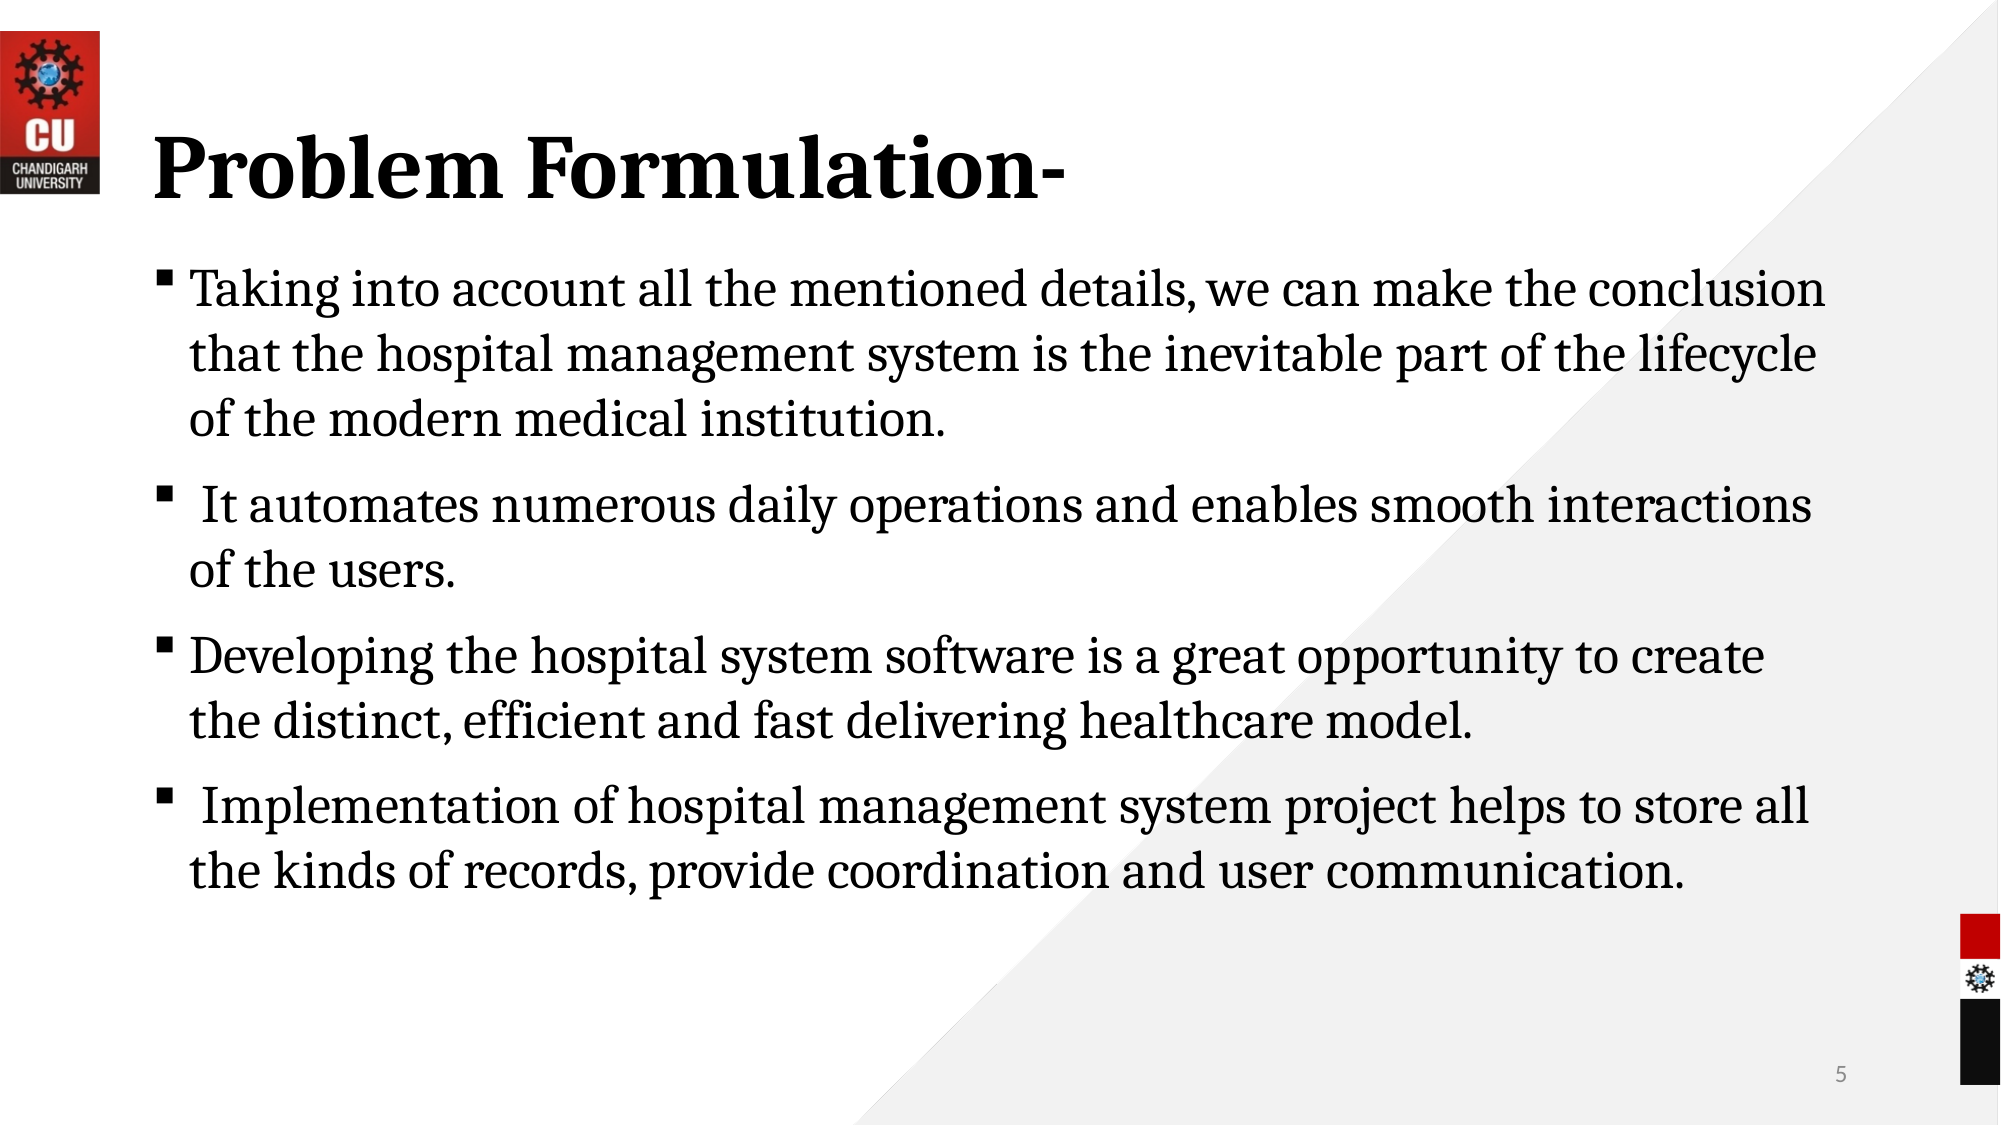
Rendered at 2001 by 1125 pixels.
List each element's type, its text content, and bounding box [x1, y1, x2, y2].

list Taking into account all the mentioned details, we can make the conclusion that the hospital management system is the inevitable part of the lifecycle of the modern medical institution. It automates numerous daily operations and enables smooth interactions of the users. Developing the hospital system software is a great opportunity to create the distinct, efficient and fast delivering healthcare model. Implementation of hospital management system project helps to store all the kinds of records, provide coordination and user communication. [137, 245, 1863, 959]
slide_number 5 [1412, 1042, 1863, 1103]
title Problem Formulation- [137, 59, 1863, 245]
picture [0, 0, 2001, 1125]
